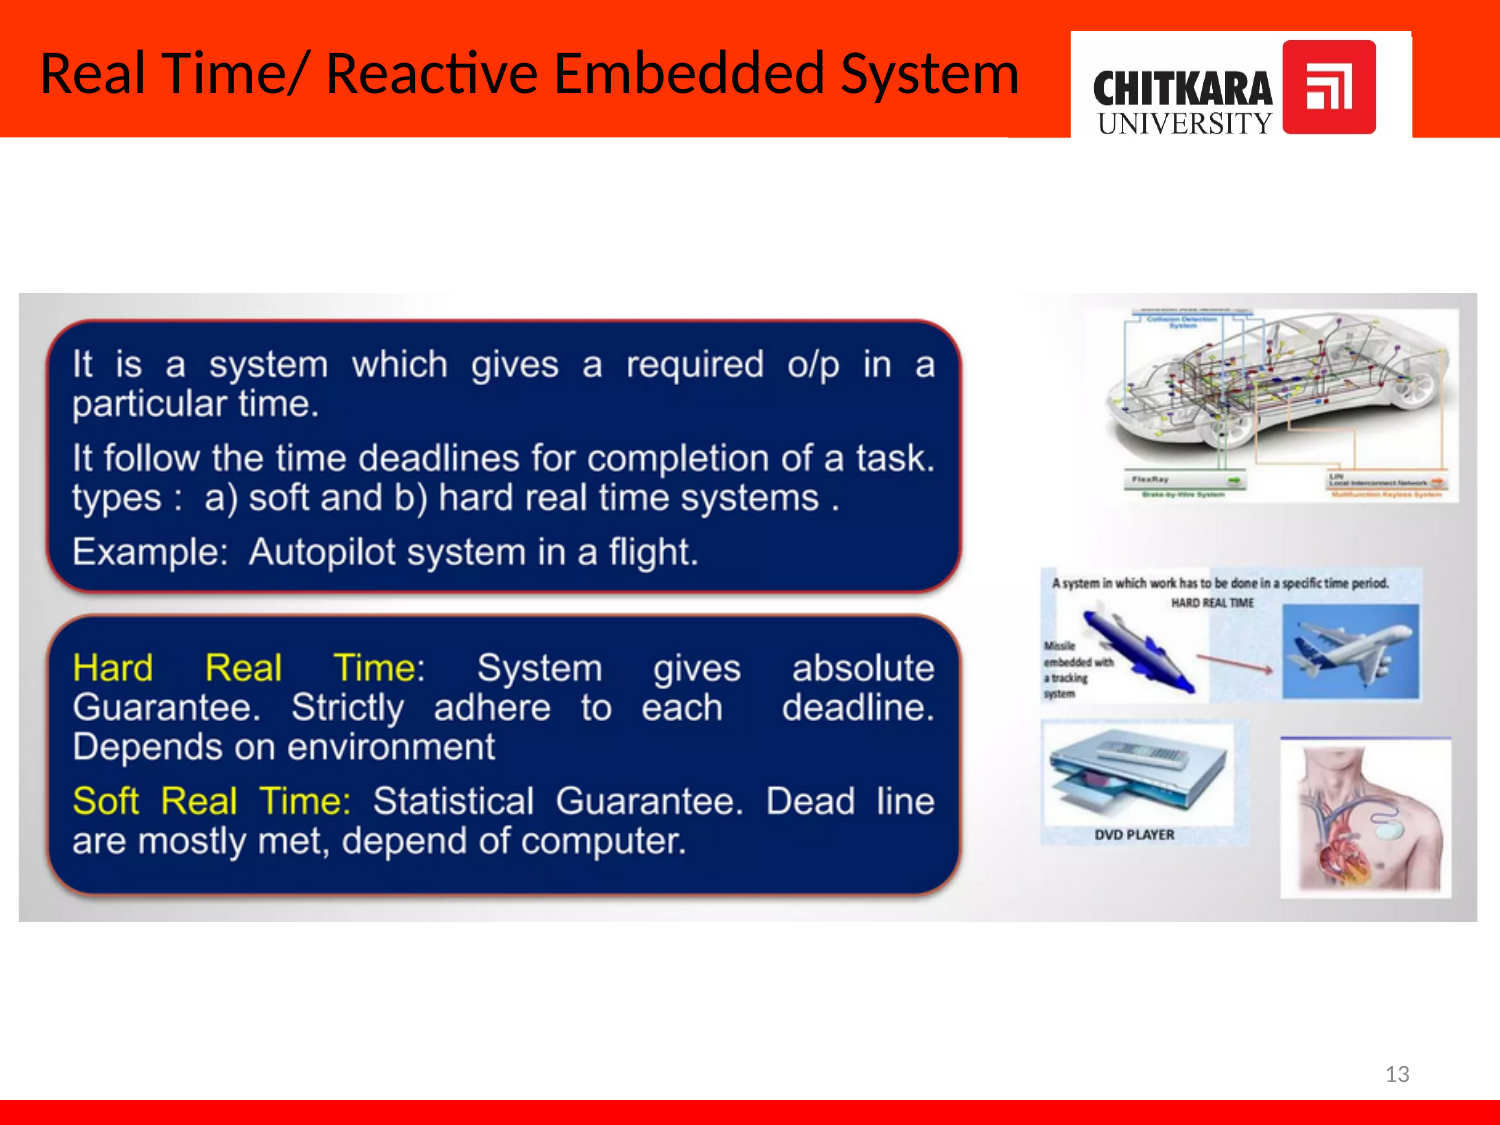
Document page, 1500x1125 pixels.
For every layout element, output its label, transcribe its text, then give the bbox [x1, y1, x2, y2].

title Real Time/ Reactive Embedded System [0, 0, 1063, 138]
picture [18, 293, 1478, 922]
slide_number 13 [1074, 1042, 1425, 1103]
picture [1074, 37, 1391, 138]
